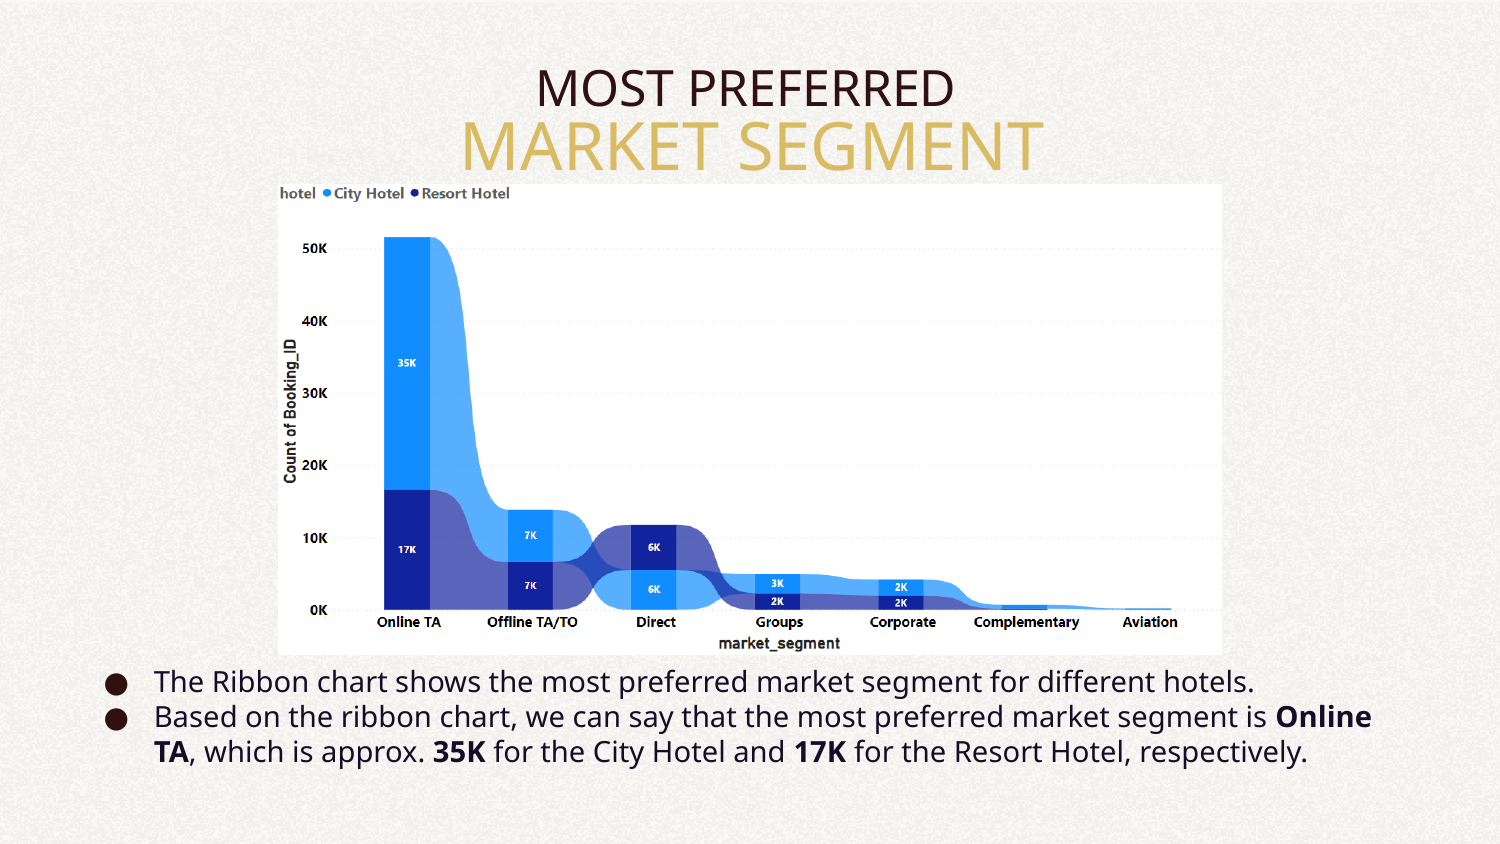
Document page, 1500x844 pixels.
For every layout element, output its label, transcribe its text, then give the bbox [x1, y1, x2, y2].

title MOST PREFERRED MARKET SEGMENT [152, 50, 1353, 219]
picture [278, 183, 1222, 656]
list The Ribbon chart shows the most preferred market segment for different hotels. Based on the ribbon chart, we can say that the most preferred market segment is Online TA, which is approx. 35K for the City Hotel and 17K for the Resort Hotel, respectively. [63, 603, 1437, 794]
